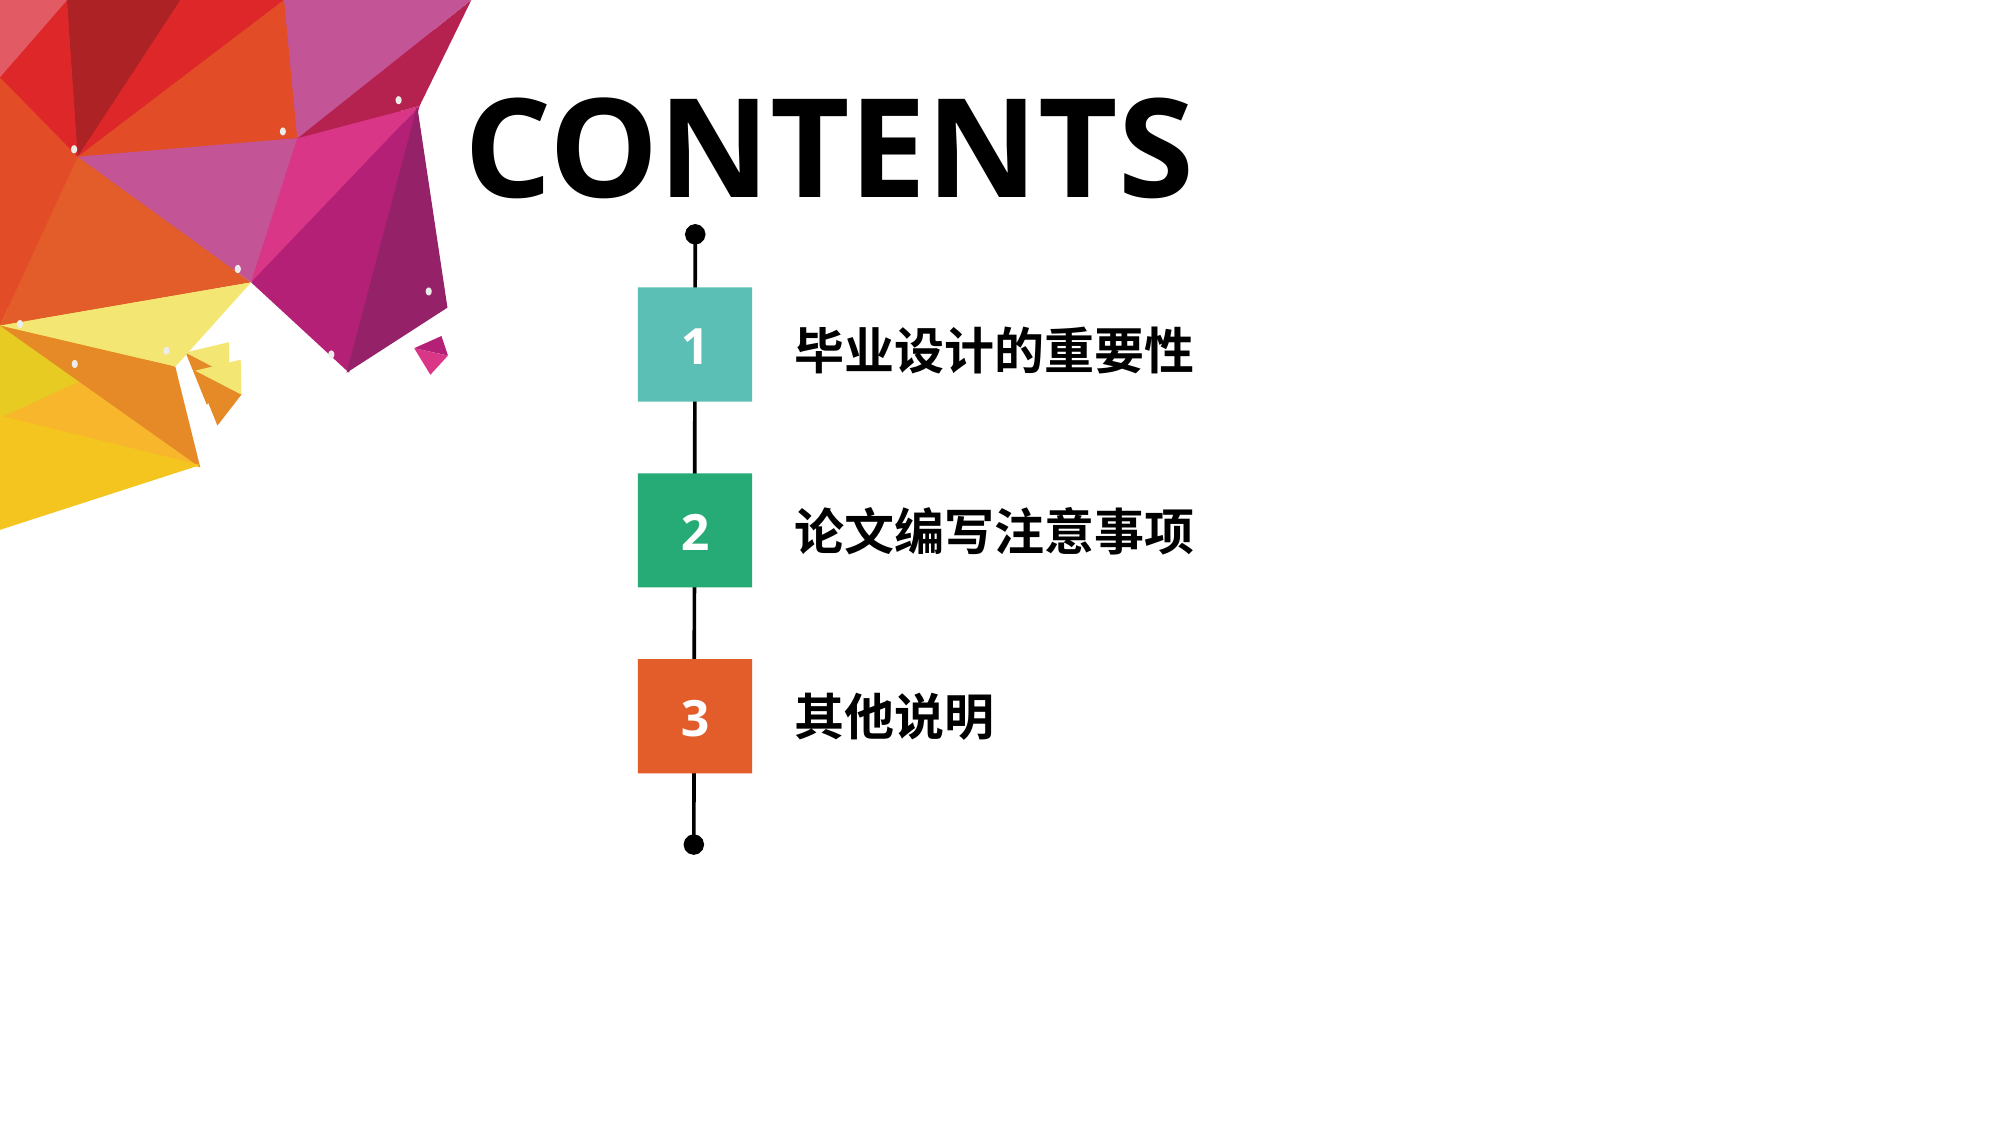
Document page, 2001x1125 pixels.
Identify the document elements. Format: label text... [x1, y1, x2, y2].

text_box [683, 774, 705, 855]
text_box 2 [637, 473, 753, 588]
text_box CONTENTS [476, 52, 1408, 233]
text_box 1 [637, 287, 753, 402]
text_box 其他说明 [779, 678, 1437, 754]
text_box [684, 223, 706, 287]
text_box 论文编写注意事项 [779, 492, 1437, 568]
text_box 毕业设计的重要性 [779, 312, 1437, 388]
text_box 3 [637, 659, 753, 774]
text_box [0, 0, 472, 531]
